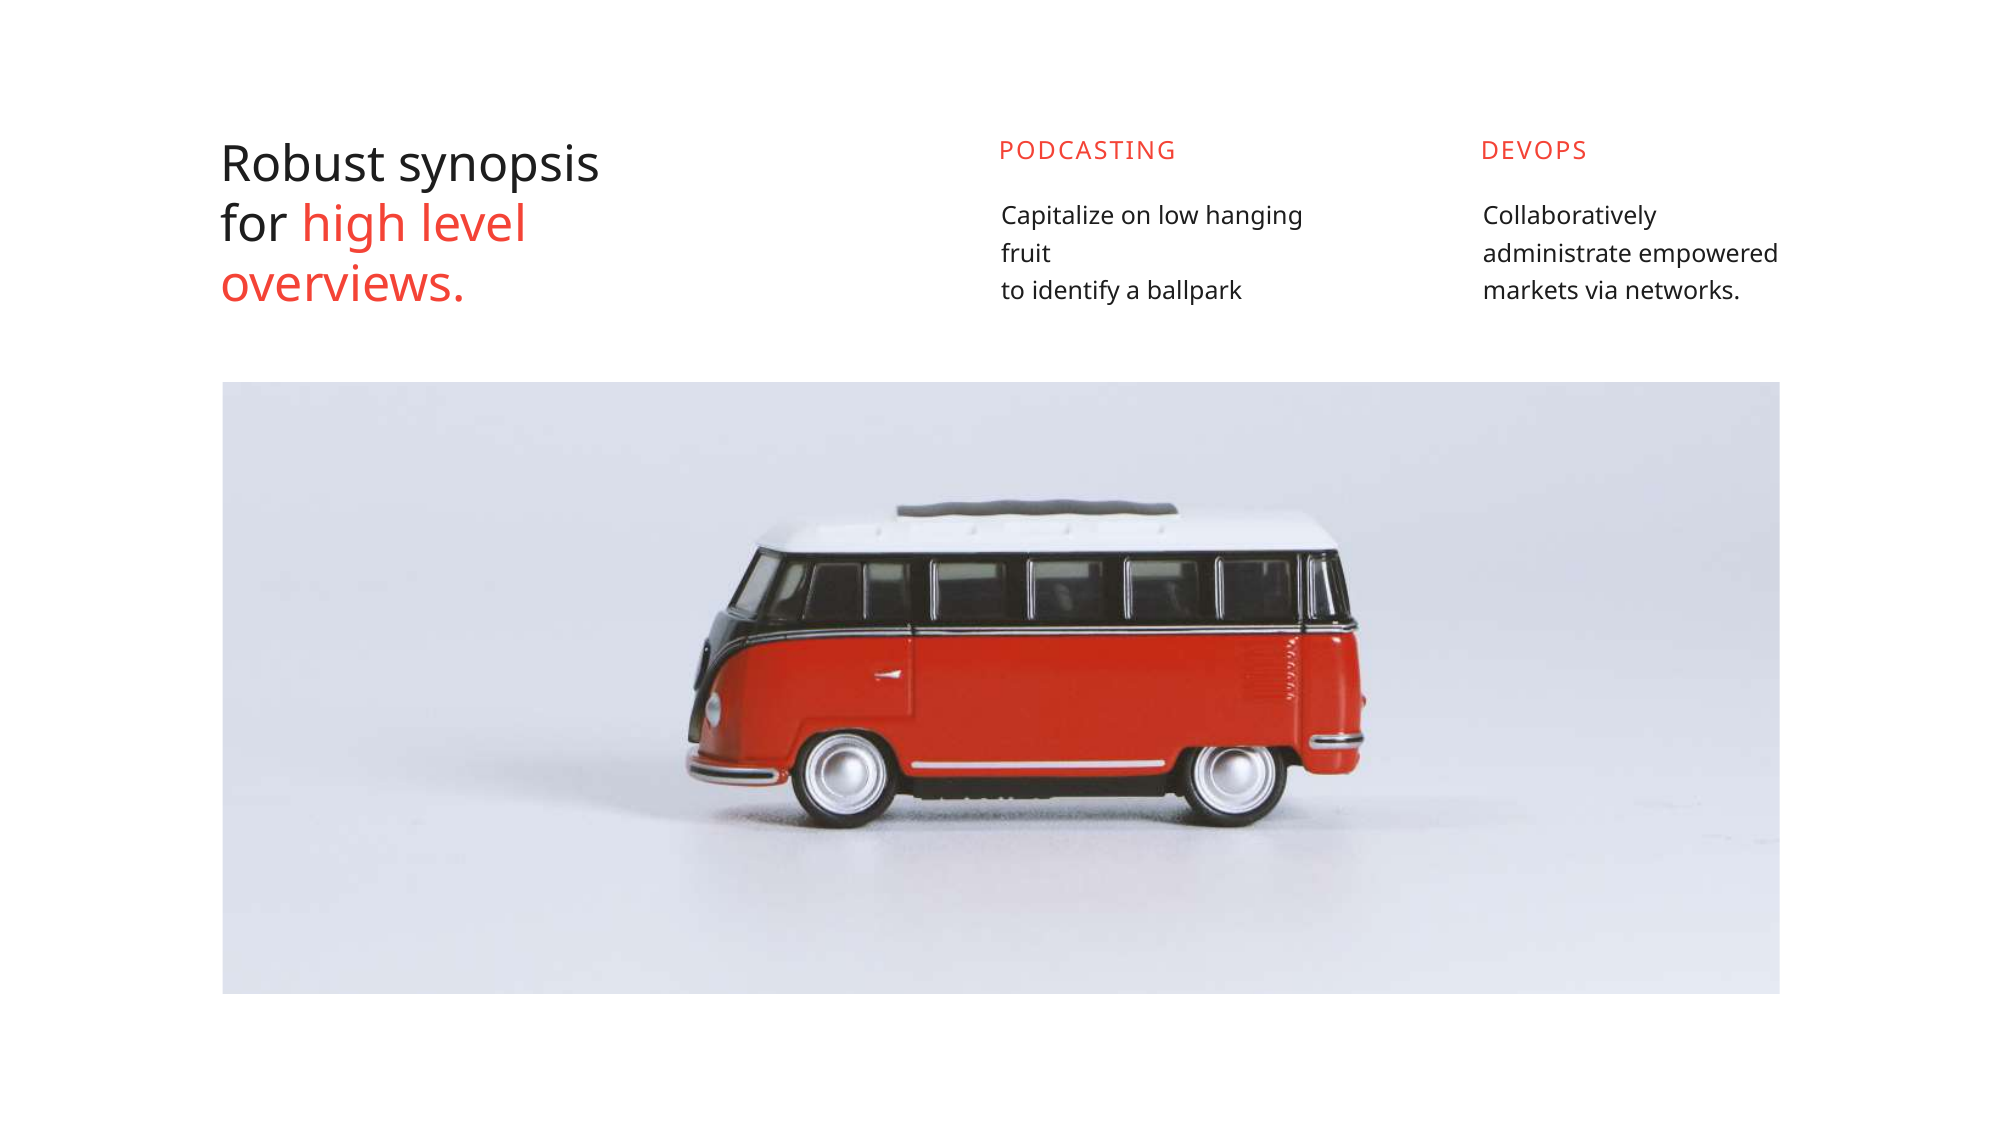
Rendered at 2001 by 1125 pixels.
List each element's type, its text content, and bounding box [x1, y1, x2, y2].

picture [222, 382, 1780, 994]
text_box Capitalize on low hanging fruit to identify a ballpark [1000, 192, 1353, 305]
text_box Collaboratively administrate empowered markets via networks. [1482, 192, 1780, 305]
text_box PODCASTING [998, 128, 1296, 165]
text_box Robust synopsis for high level overviews. [220, 131, 908, 312]
text_box DEVOPS [1480, 128, 1778, 165]
